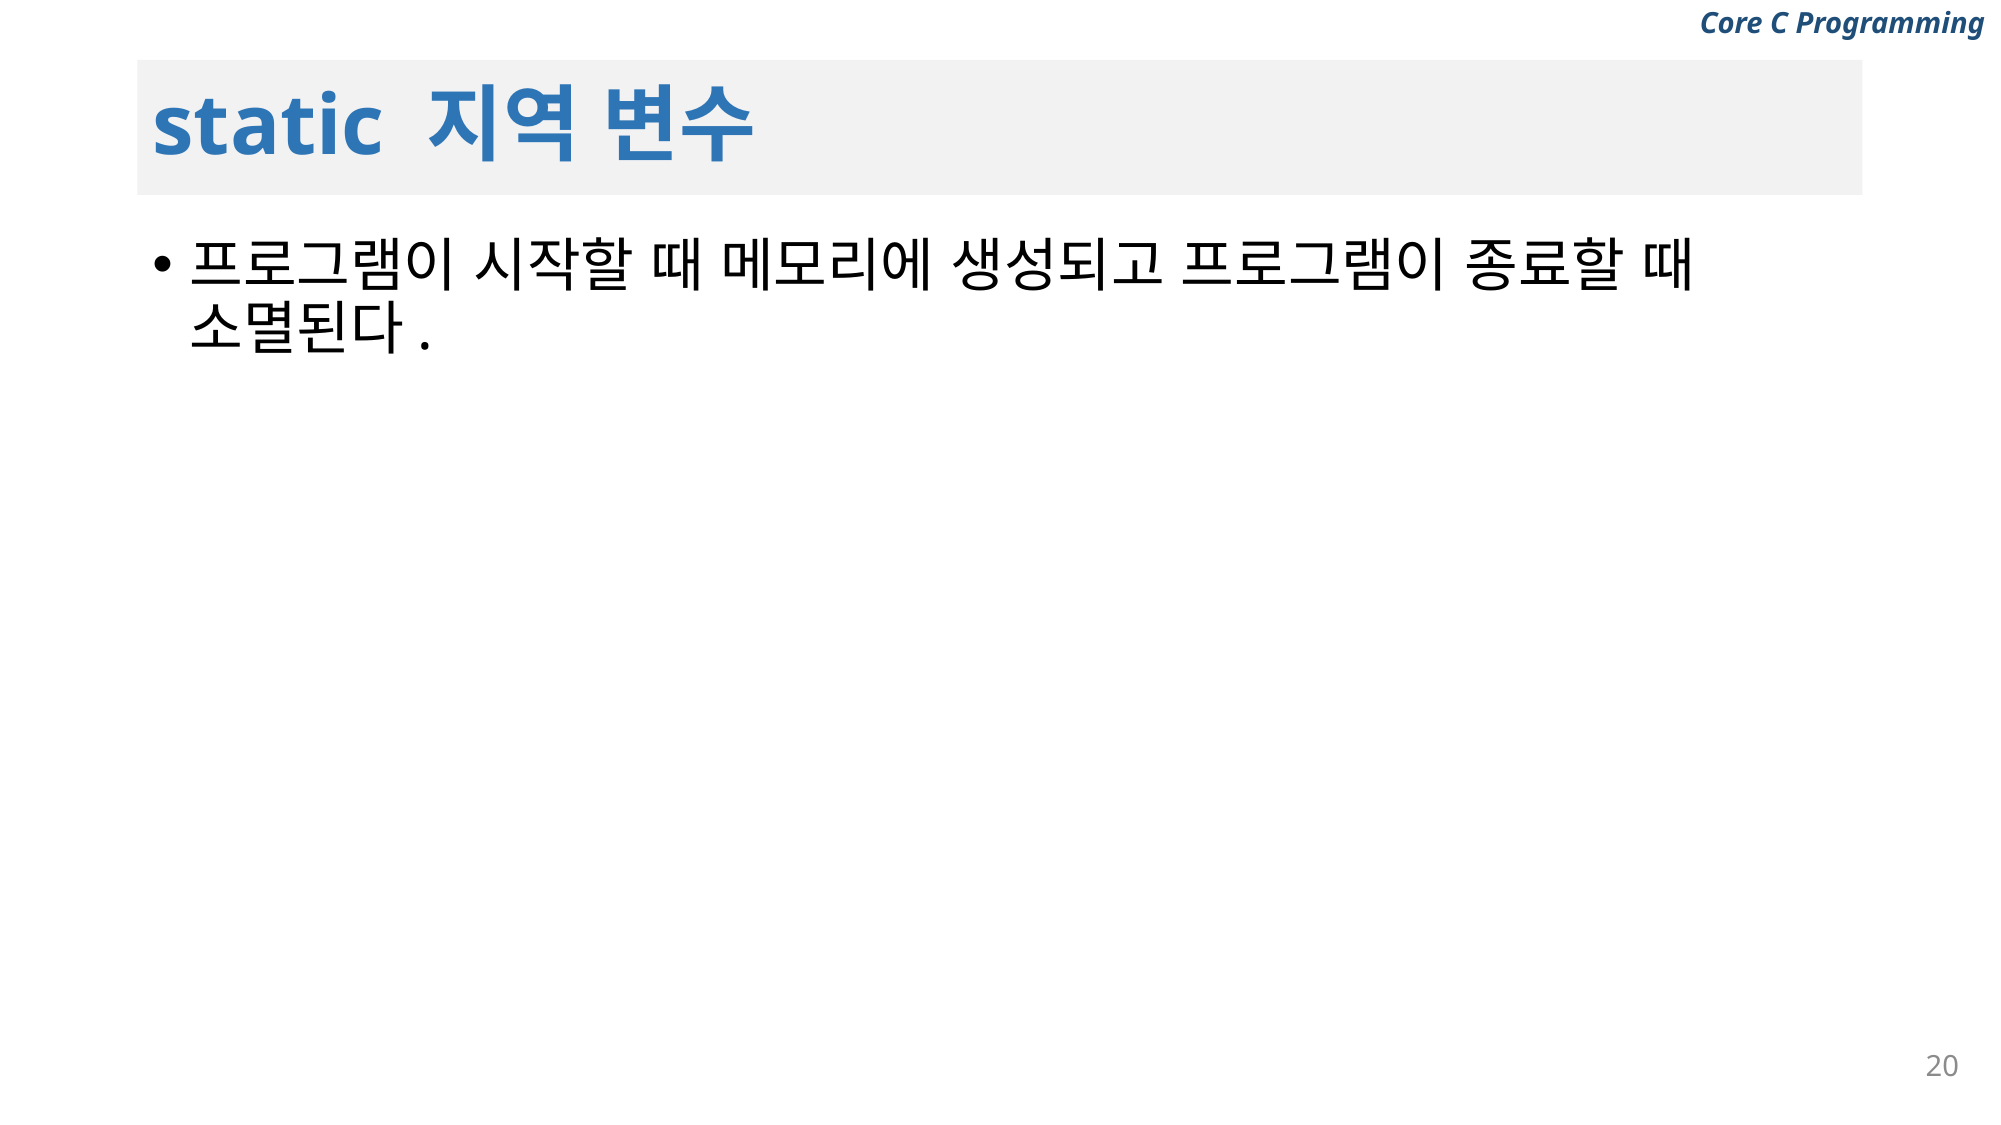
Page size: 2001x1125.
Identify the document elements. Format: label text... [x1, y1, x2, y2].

slide_number 20 [1850, 1028, 1975, 1107]
title static 지역 변수 [137, 59, 1863, 195]
list 프로그램이 시작할 때 메모리에 생성되고 프로그램이 종료할 때 소멸된다. [137, 228, 1863, 1084]
